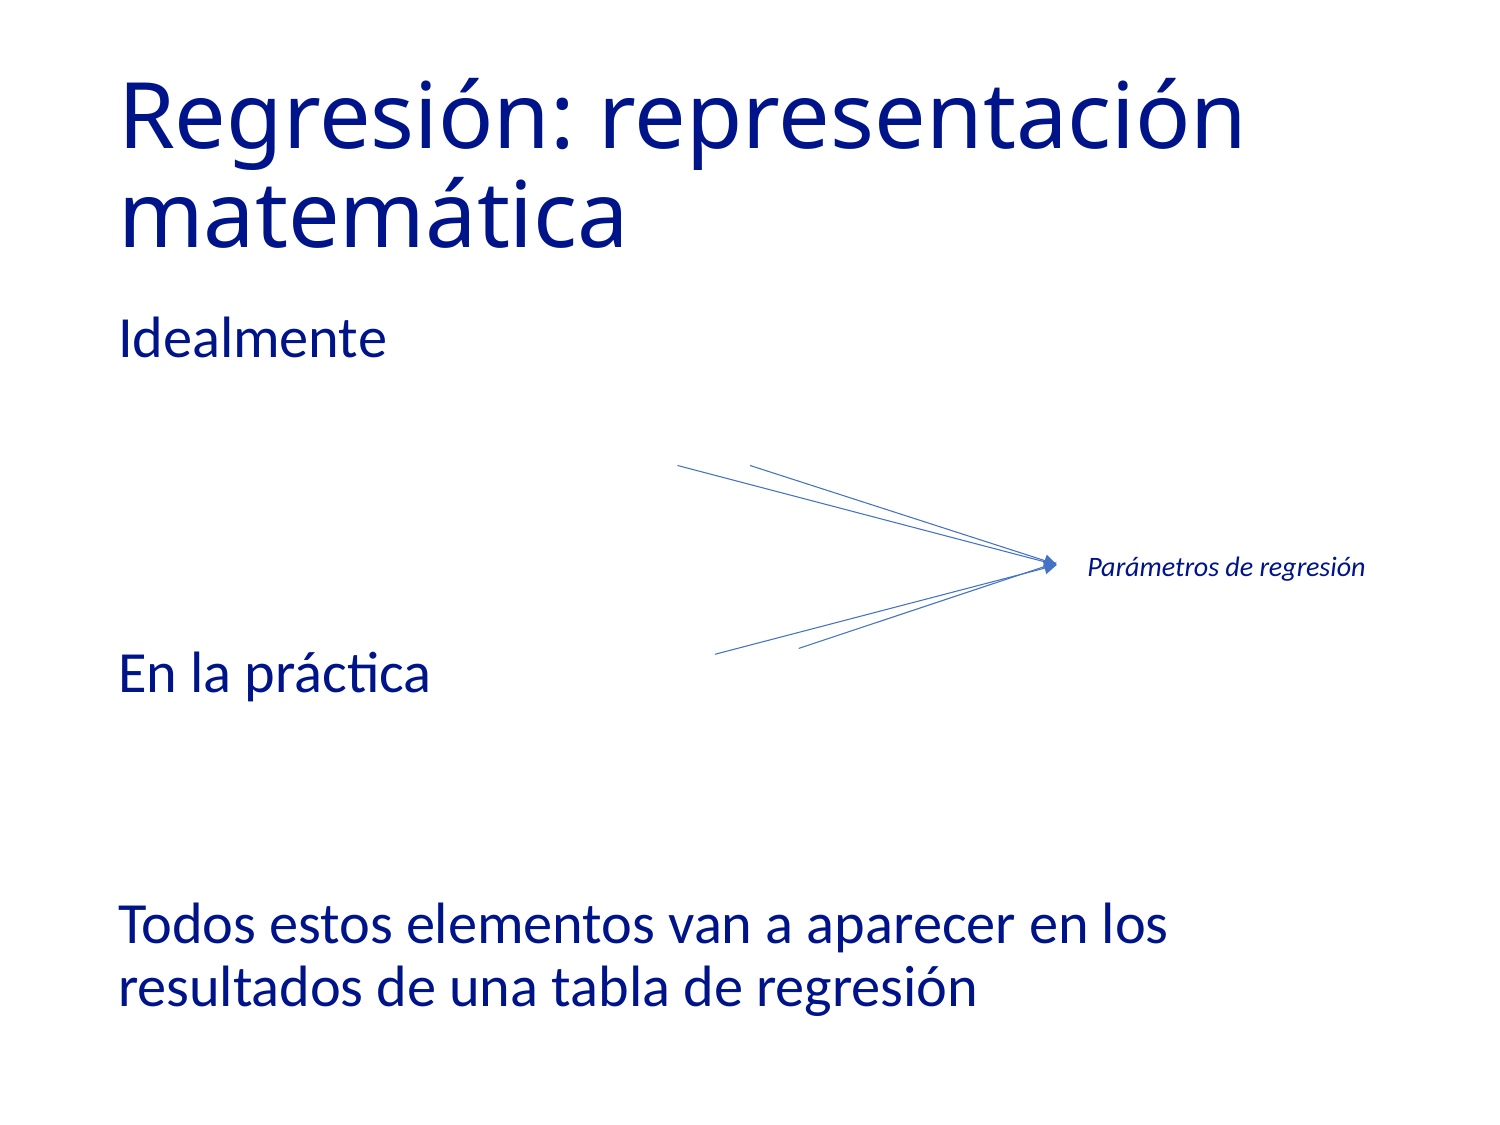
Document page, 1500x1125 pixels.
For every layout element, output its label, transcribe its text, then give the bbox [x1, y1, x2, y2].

title Regresión: representación matemática [103, 59, 1397, 278]
text_box Parámetros de regresión [1057, 540, 1397, 590]
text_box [714, 565, 1057, 655]
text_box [749, 465, 1057, 565]
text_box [677, 465, 749, 566]
